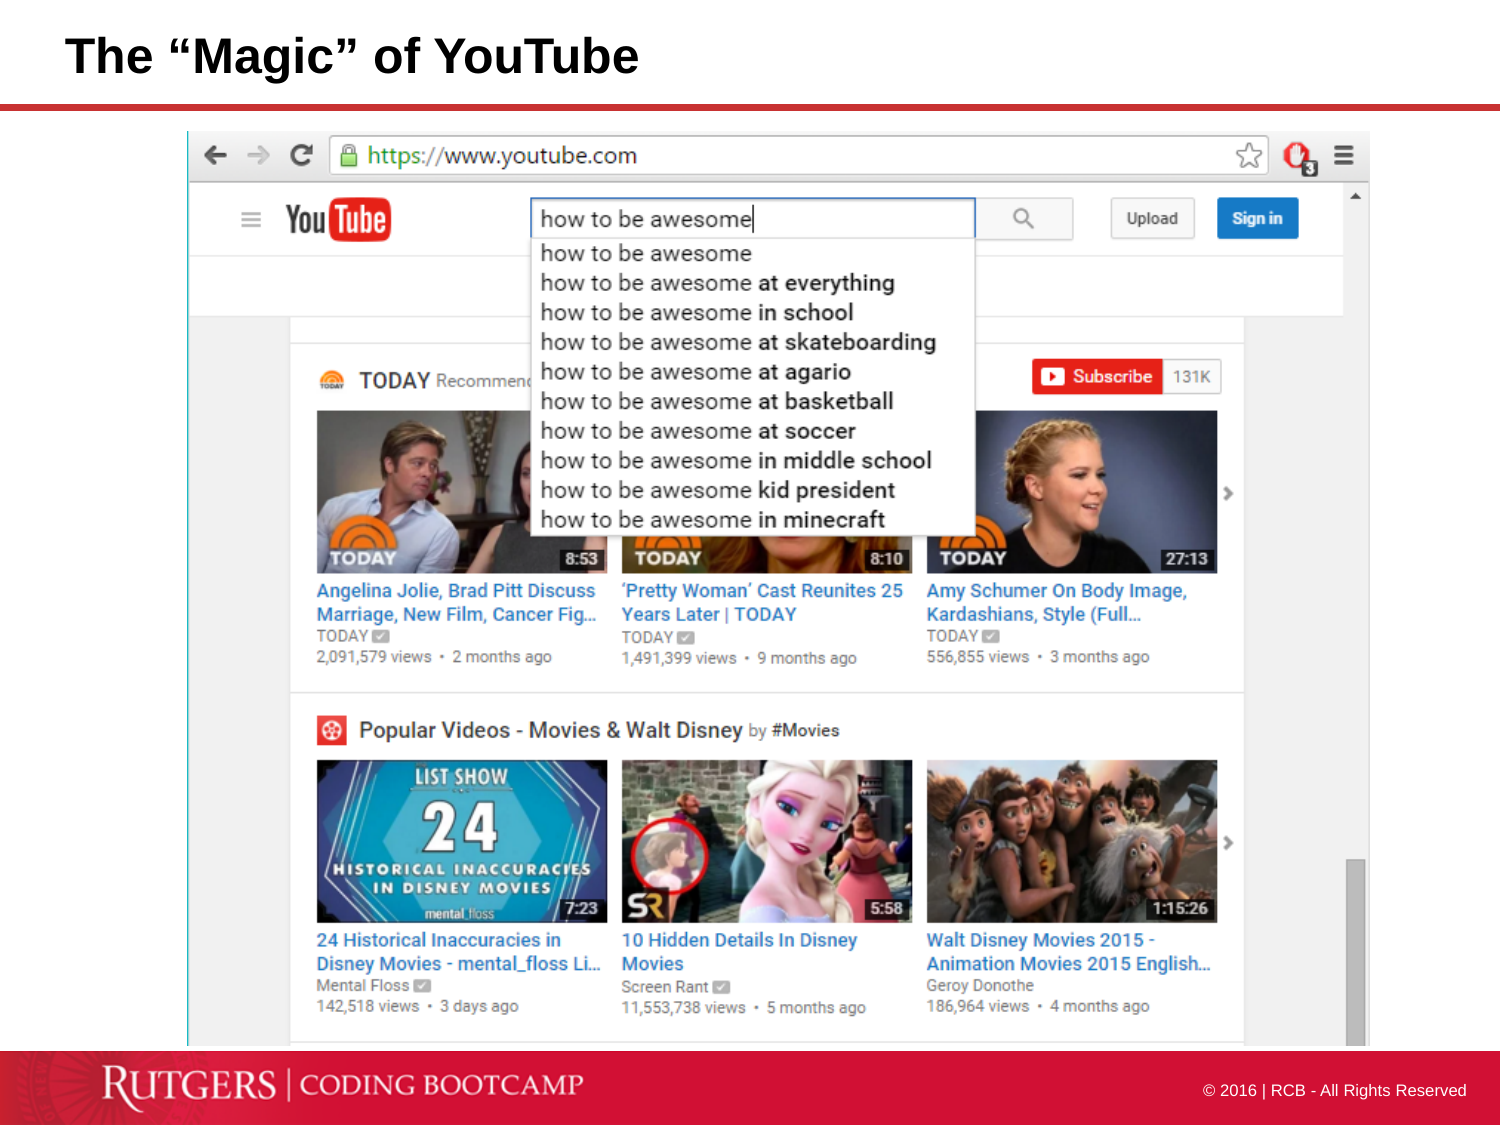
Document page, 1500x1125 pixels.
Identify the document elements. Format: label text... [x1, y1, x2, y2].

text_box © 2016 | RCB - All Rights Reserved [1024, 1072, 1483, 1108]
text_box [655, 1049, 1500, 1125]
text_box The “Magic” of YouTube [50, 16, 913, 91]
picture [0, 1051, 651, 1125]
text_box [0, 0, 1500, 104]
picture [187, 131, 1370, 1047]
